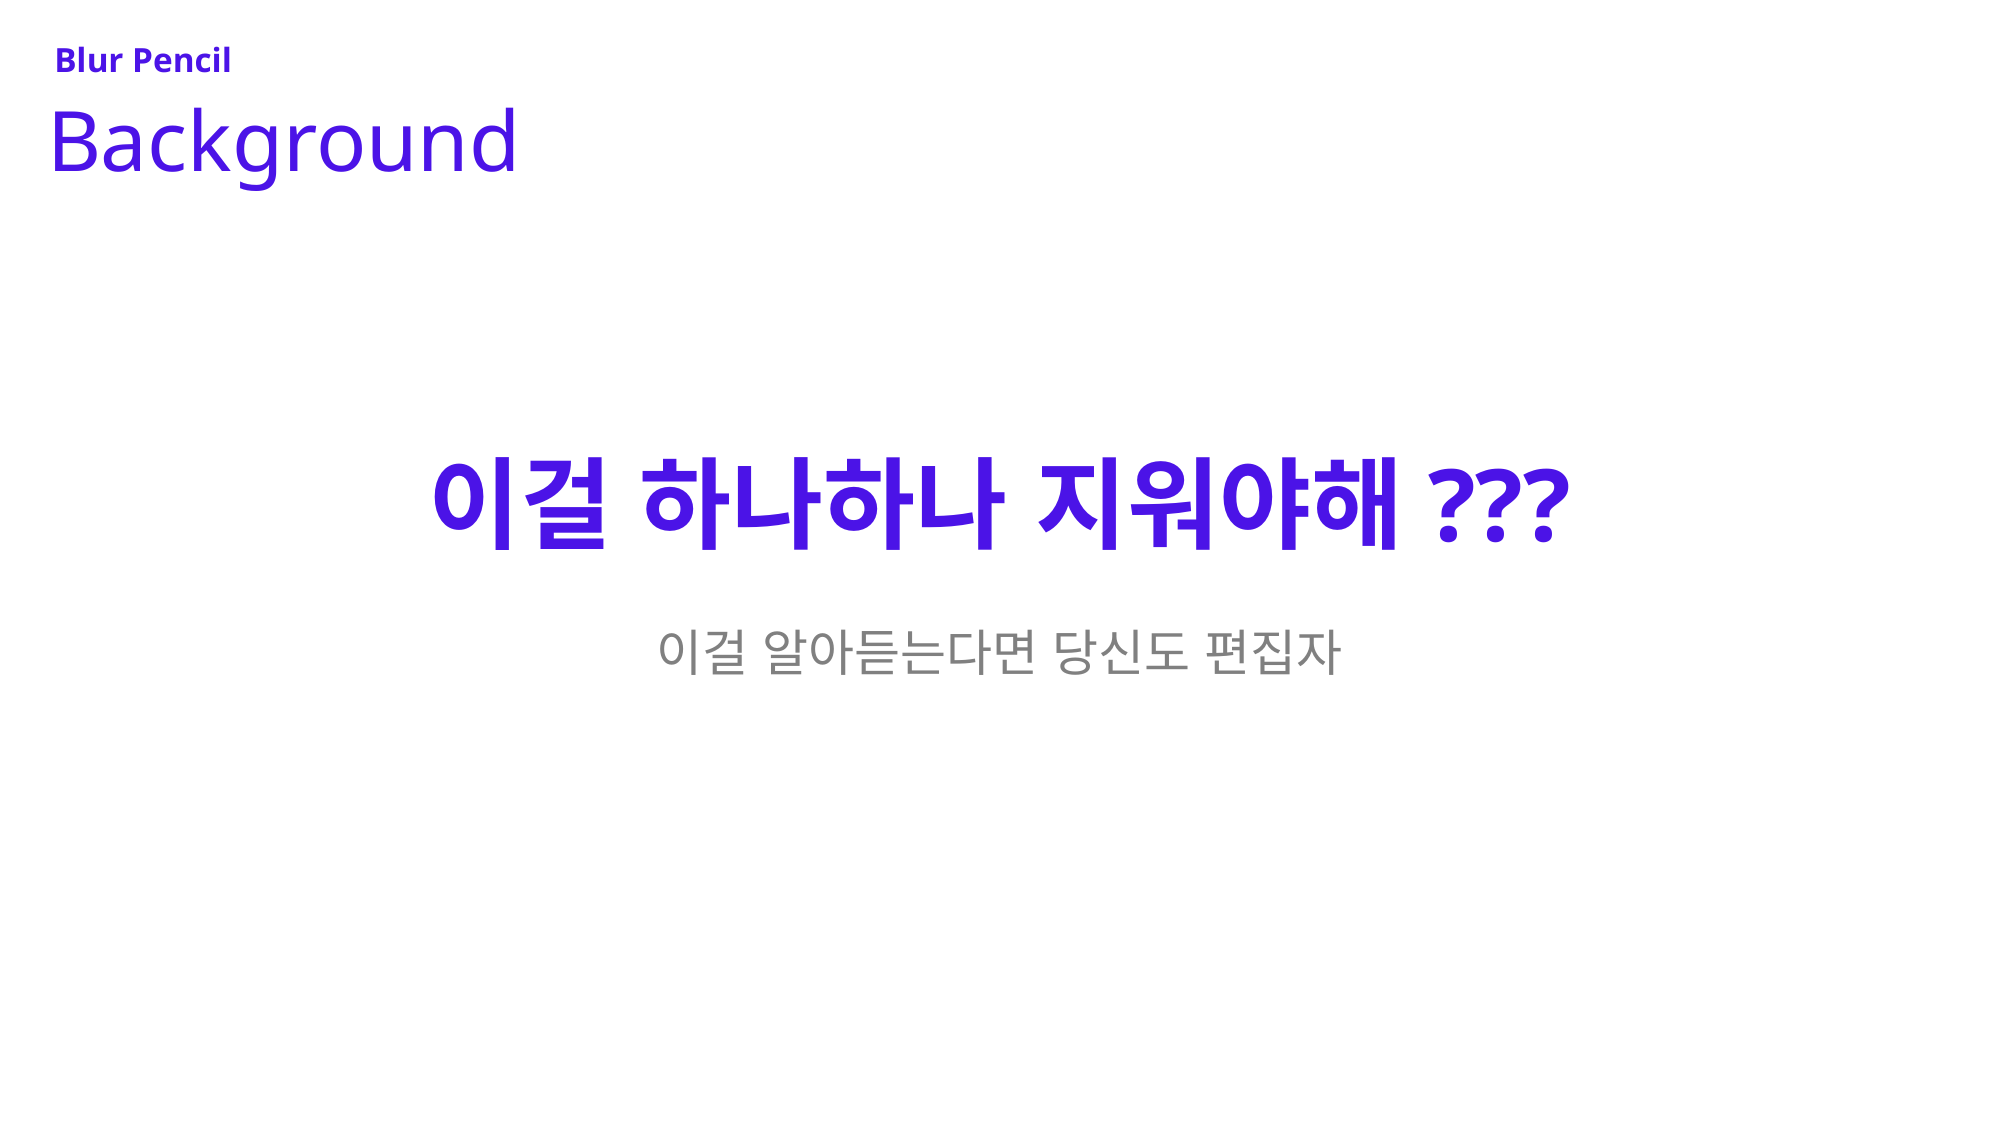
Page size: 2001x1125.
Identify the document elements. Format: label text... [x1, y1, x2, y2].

text_box Background [32, 80, 1000, 196]
text_box 이걸 하나하나 지워야해??? 이걸 알아듣는다면 당신도 편집자 [307, 433, 1692, 689]
text_box Blur Pencil [39, 32, 490, 88]
